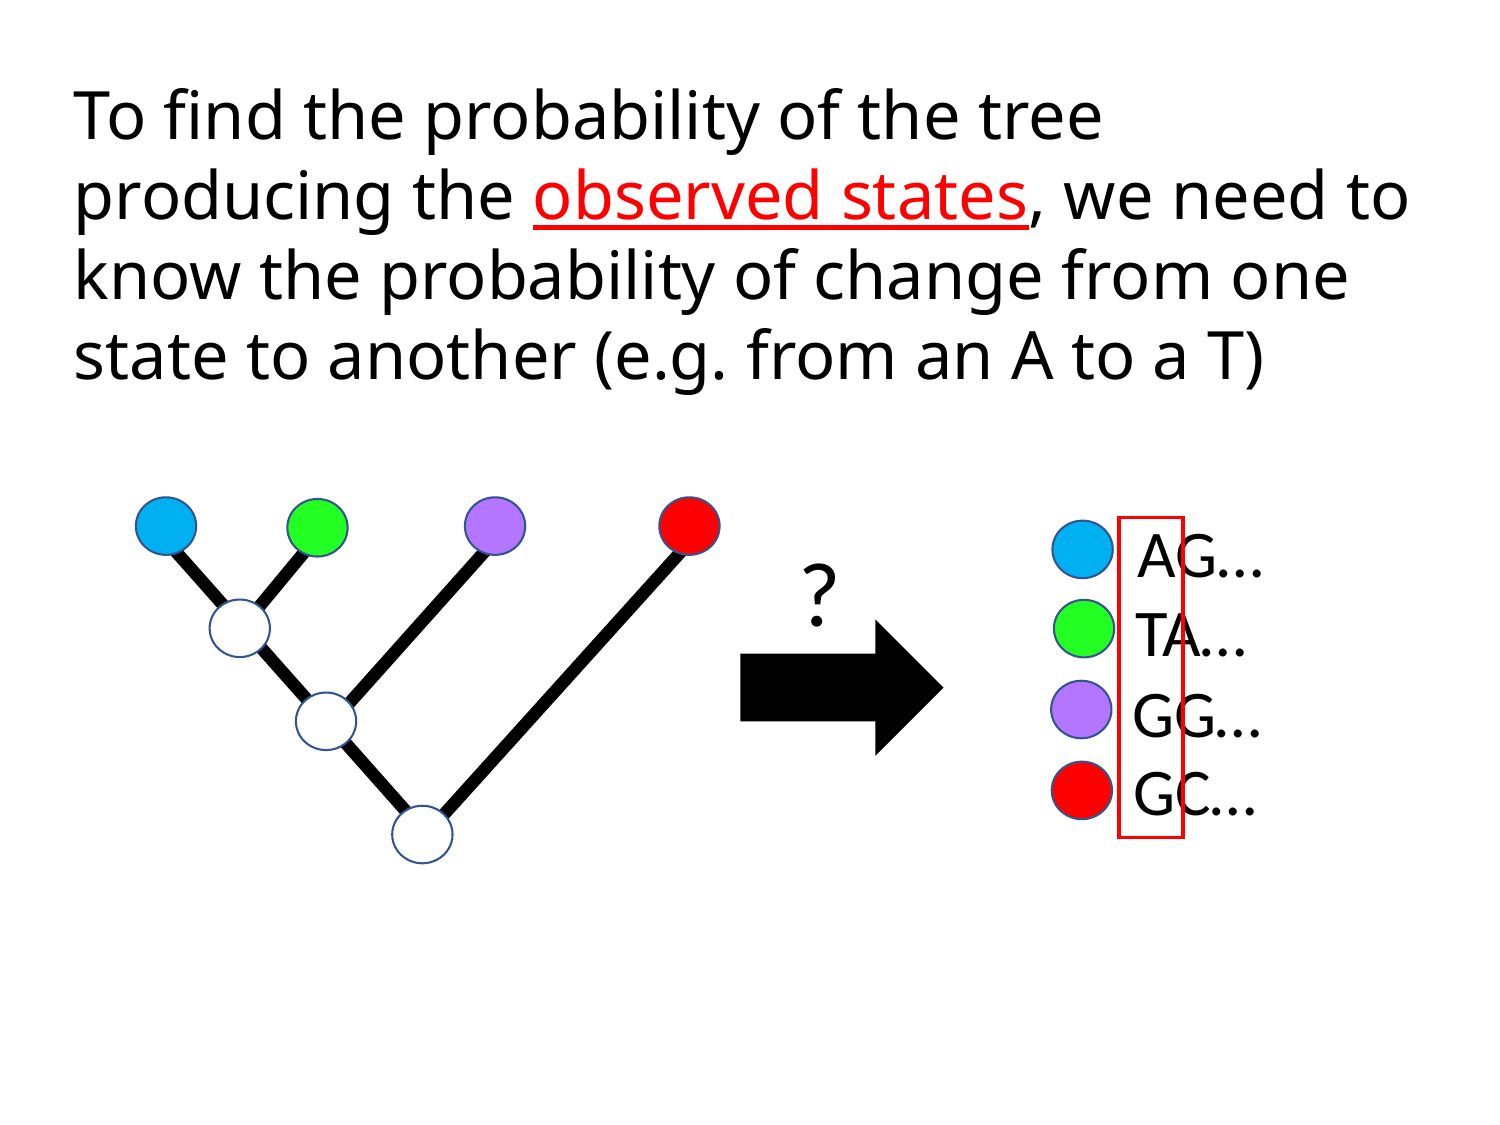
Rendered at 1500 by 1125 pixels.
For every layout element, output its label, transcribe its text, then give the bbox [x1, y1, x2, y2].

text_box [134, 496, 198, 556]
text_box [1051, 519, 1114, 580]
text_box [1050, 760, 1114, 821]
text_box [165, 540, 422, 835]
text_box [243, 540, 315, 626]
text_box [740, 619, 944, 756]
text_box [286, 497, 349, 540]
text_box GC… [1184, 740, 1273, 836]
text_box AG… [1122, 503, 1279, 599]
text_box ? [784, 527, 857, 652]
text_box [391, 835, 454, 865]
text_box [330, 540, 422, 725]
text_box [422, 525, 705, 838]
text_box [1118, 516, 1184, 839]
text_box To find the probability of the tree producing the observed states, we need to know the probability of change from one state to another (e.g. from an A to a T) [58, 65, 1450, 401]
text_box [1050, 679, 1113, 740]
text_box [1052, 598, 1116, 659]
text_box [658, 496, 721, 552]
text_box GG… [1184, 663, 1277, 758]
text_box TA… [1184, 582, 1262, 663]
text_box [463, 496, 527, 525]
